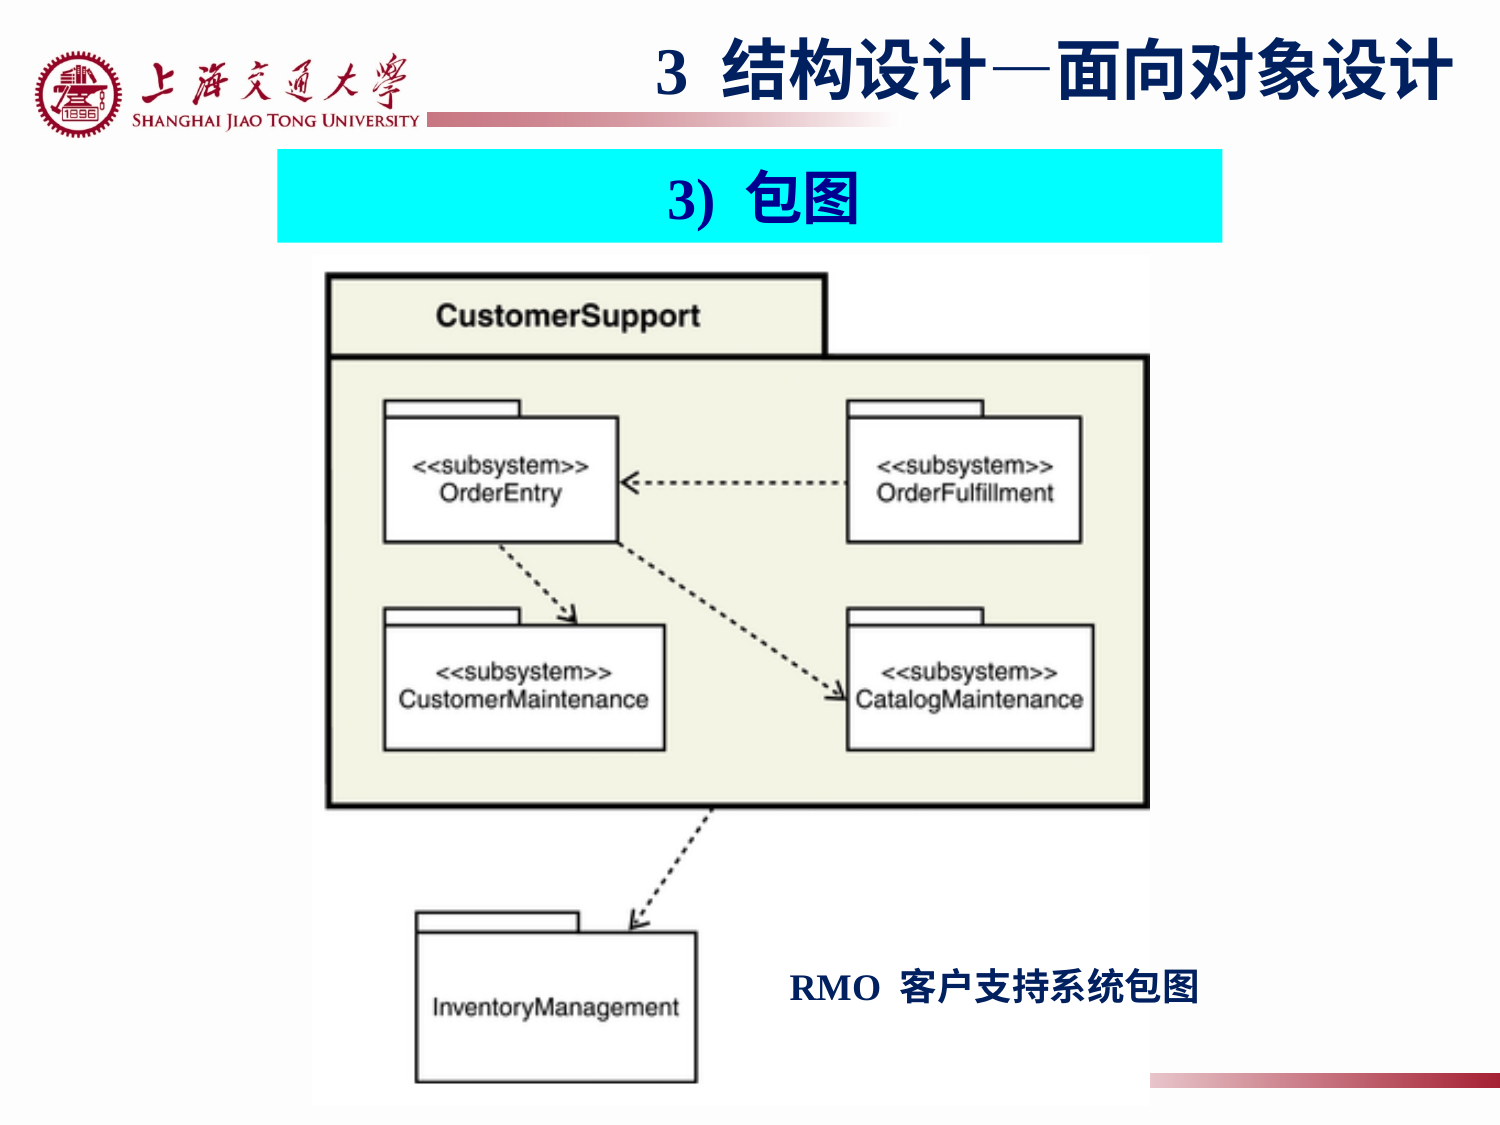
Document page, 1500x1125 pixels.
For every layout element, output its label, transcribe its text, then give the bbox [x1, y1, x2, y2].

text_box 3) 包图 [277, 149, 1223, 243]
picture [0, 0, 1500, 1125]
text_box 3 结构设计—面向对象设计 [98, 19, 1471, 116]
text_box RMO 客户支持系统包图 [1154, 935, 1247, 1035]
